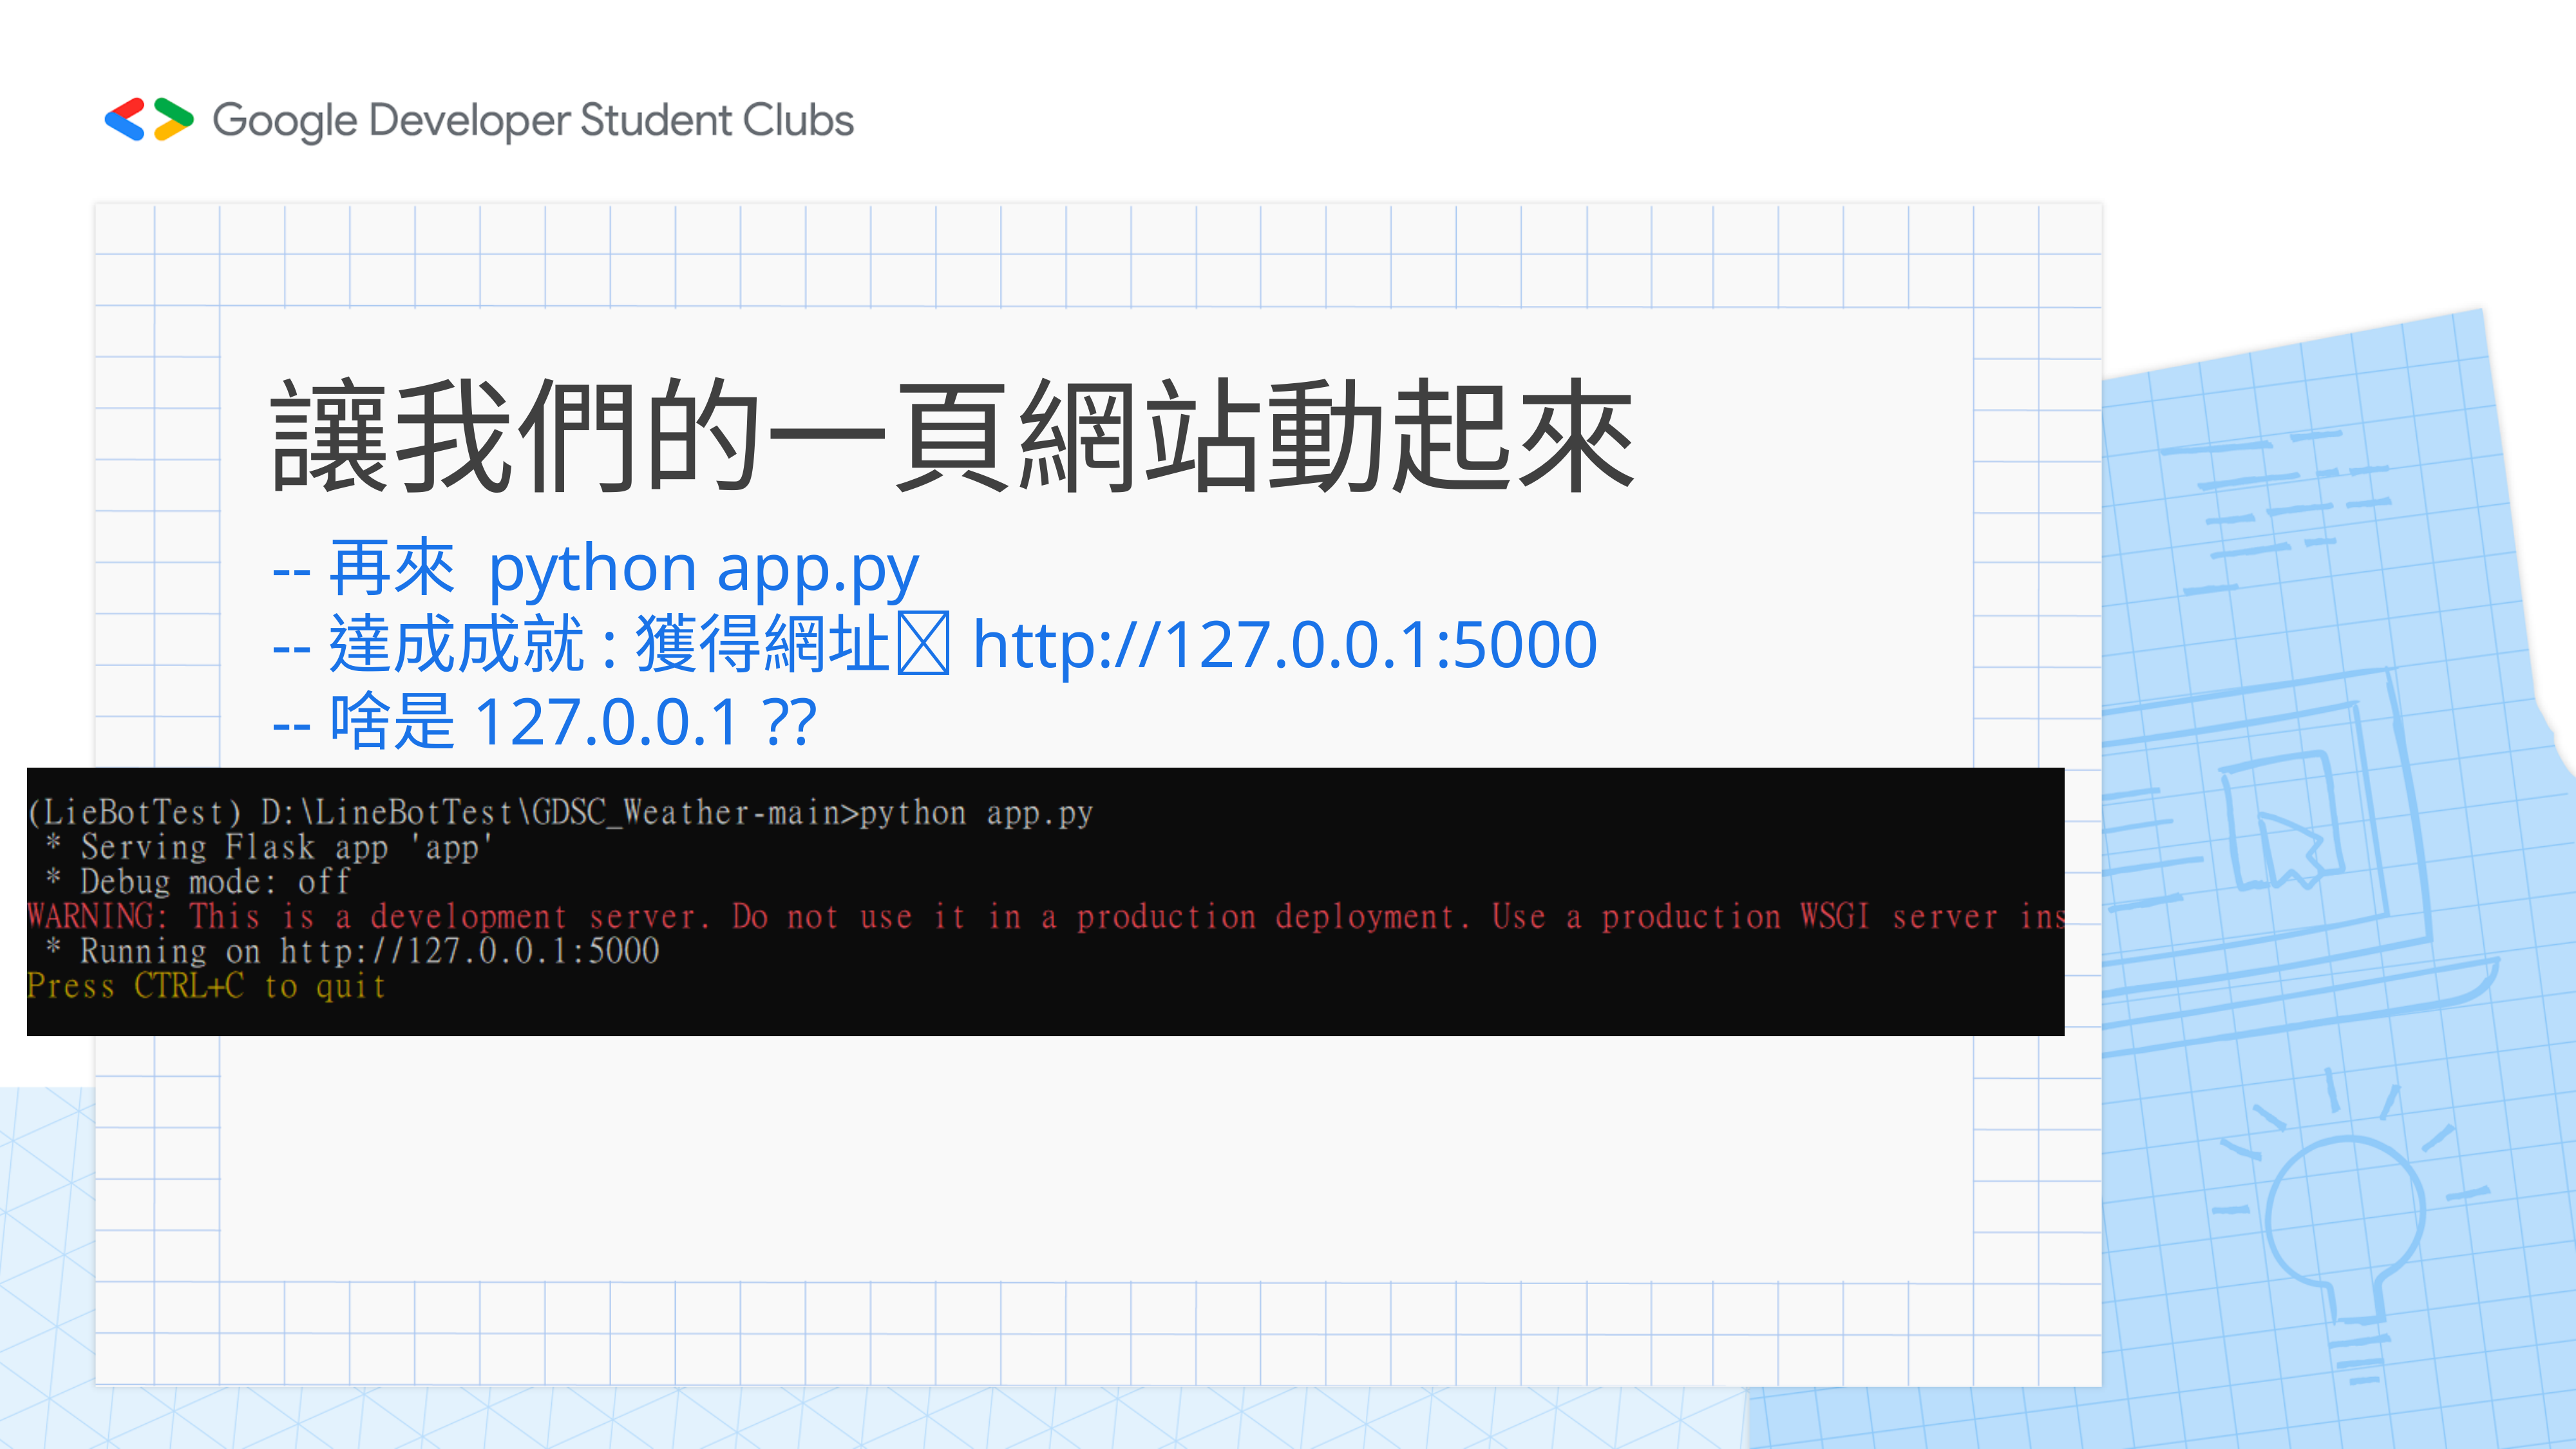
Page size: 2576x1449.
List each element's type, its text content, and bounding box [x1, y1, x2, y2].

subtitle --再來 python app.py --達成成就:獲得網址http://127.0.0.1:5000 --啥是127.0.0.1 ?? [261, 1043, 2065, 1376]
title 讓我們的一頁網站動起來 [240, 332, 1777, 544]
picture [0, 0, 2576, 1449]
subtitle --再來 python app.py --達成成就:獲得網址http://127.0.0.1:5000 --啥是127.0.0.1 ?? [261, 516, 2065, 767]
